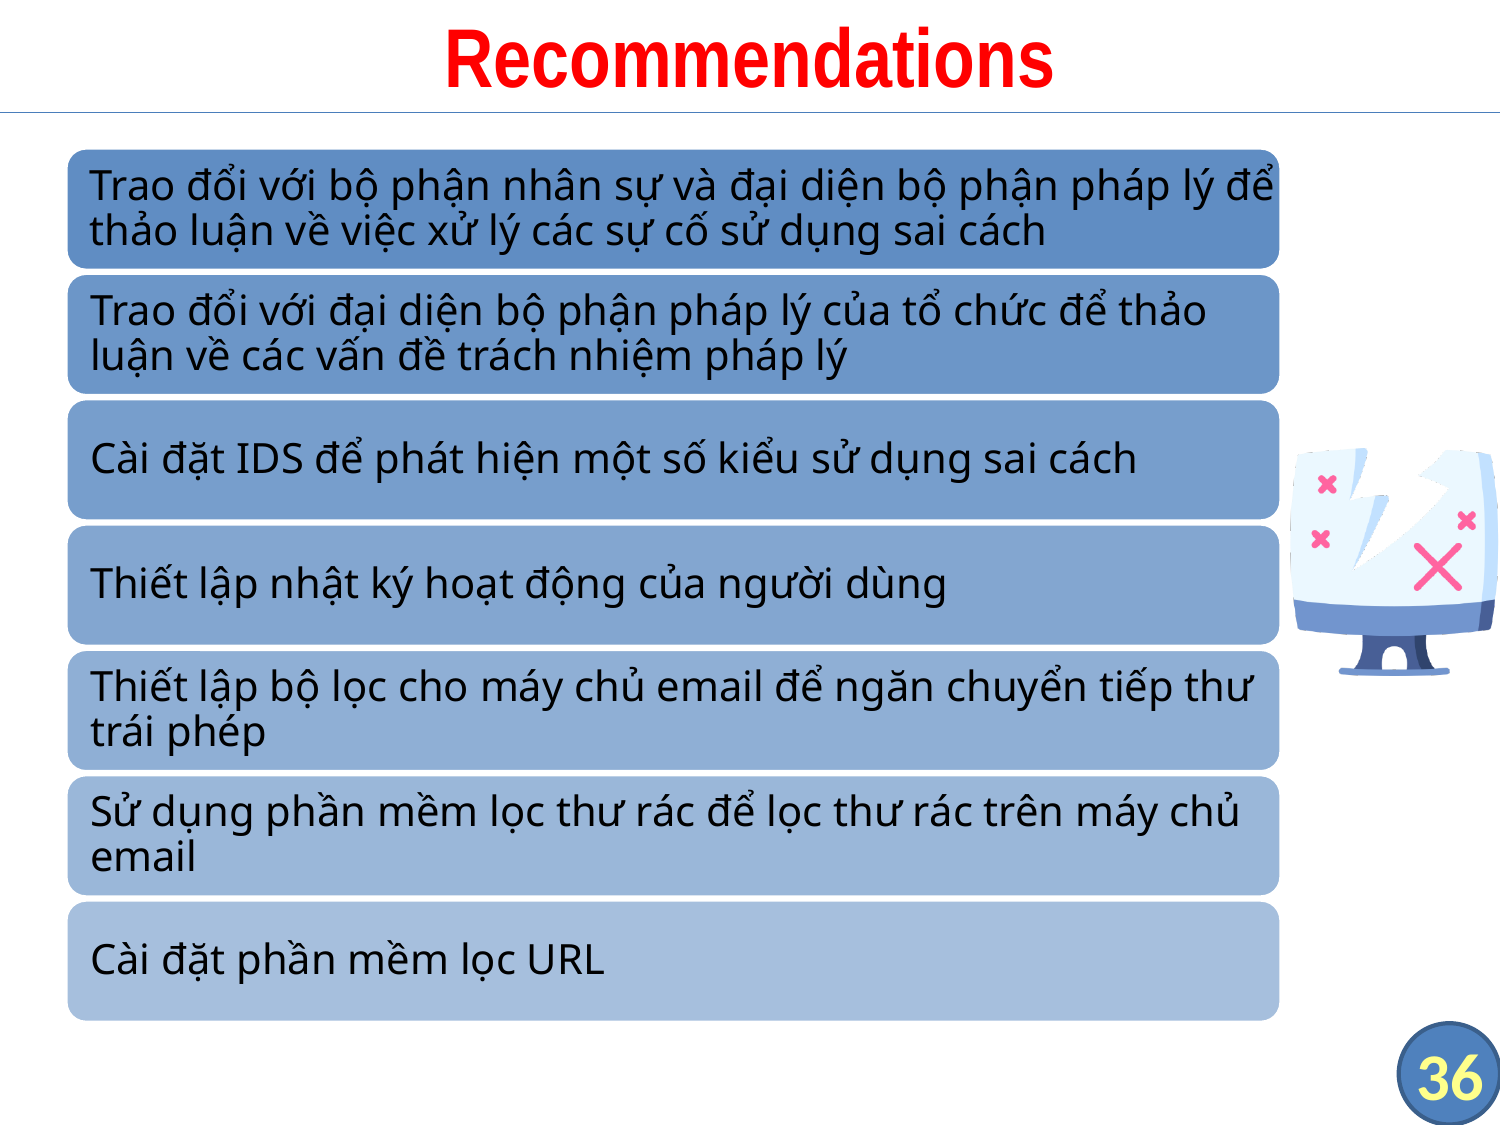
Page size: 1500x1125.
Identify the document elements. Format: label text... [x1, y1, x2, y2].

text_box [65, 146, 1282, 1024]
picture [1280, 448, 1500, 677]
slide_number 36 [1399, 1023, 1500, 1125]
title Recommendations [0, 0, 1500, 113]
